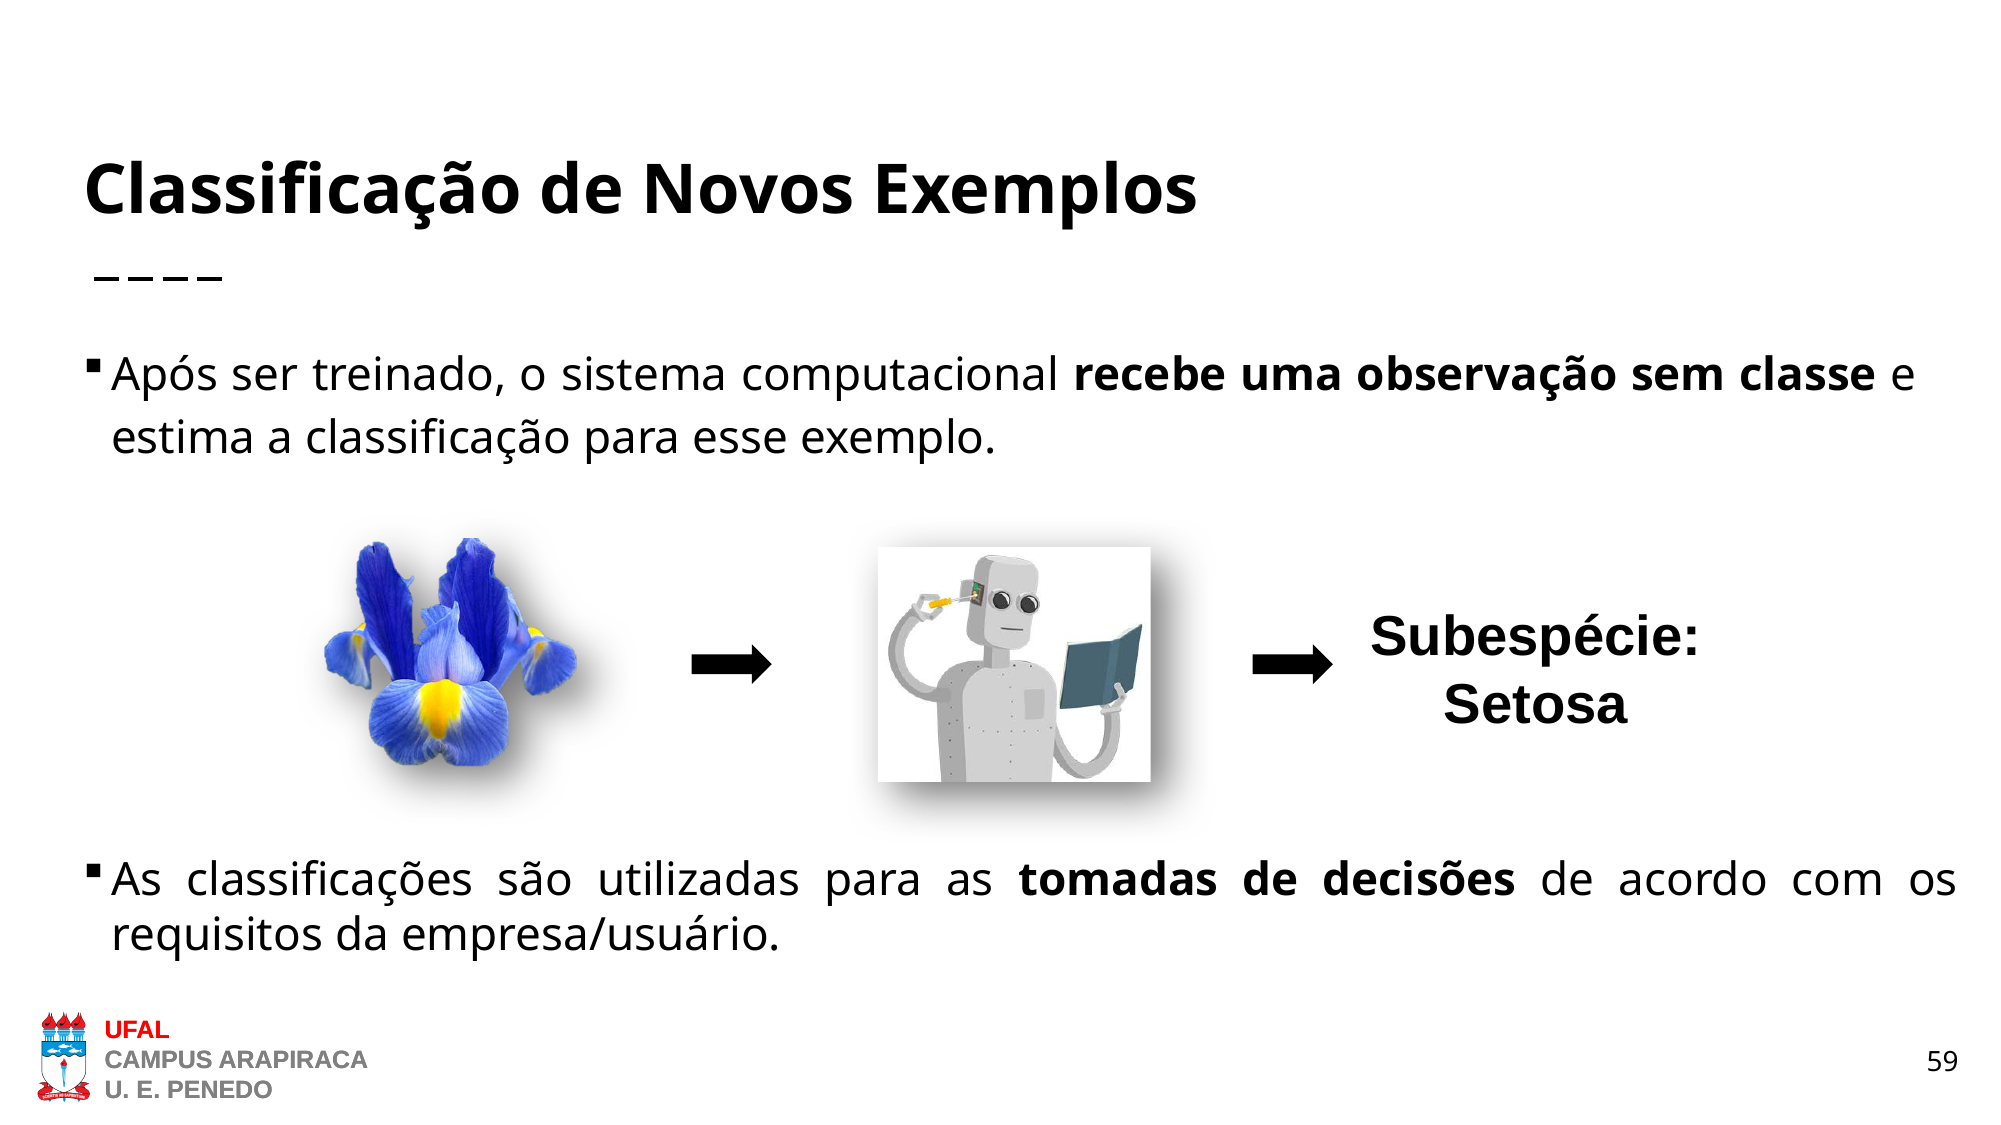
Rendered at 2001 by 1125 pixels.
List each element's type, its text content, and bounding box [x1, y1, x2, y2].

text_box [281, 537, 1719, 791]
picture [21, 1008, 107, 1105]
slide_number 59 [1853, 1019, 1974, 1106]
text_box As classificações são utilizadas para as tomadas de decisões de acordo com os requisitos da empresa/usuário. [68, 842, 1974, 967]
title Classificação de Novos Exemplos [68, 81, 1932, 242]
list Após ser treinado, o sistema computacional recebe uma observação sem classe e estima a classificação para esse exemplo. [68, 321, 1932, 494]
